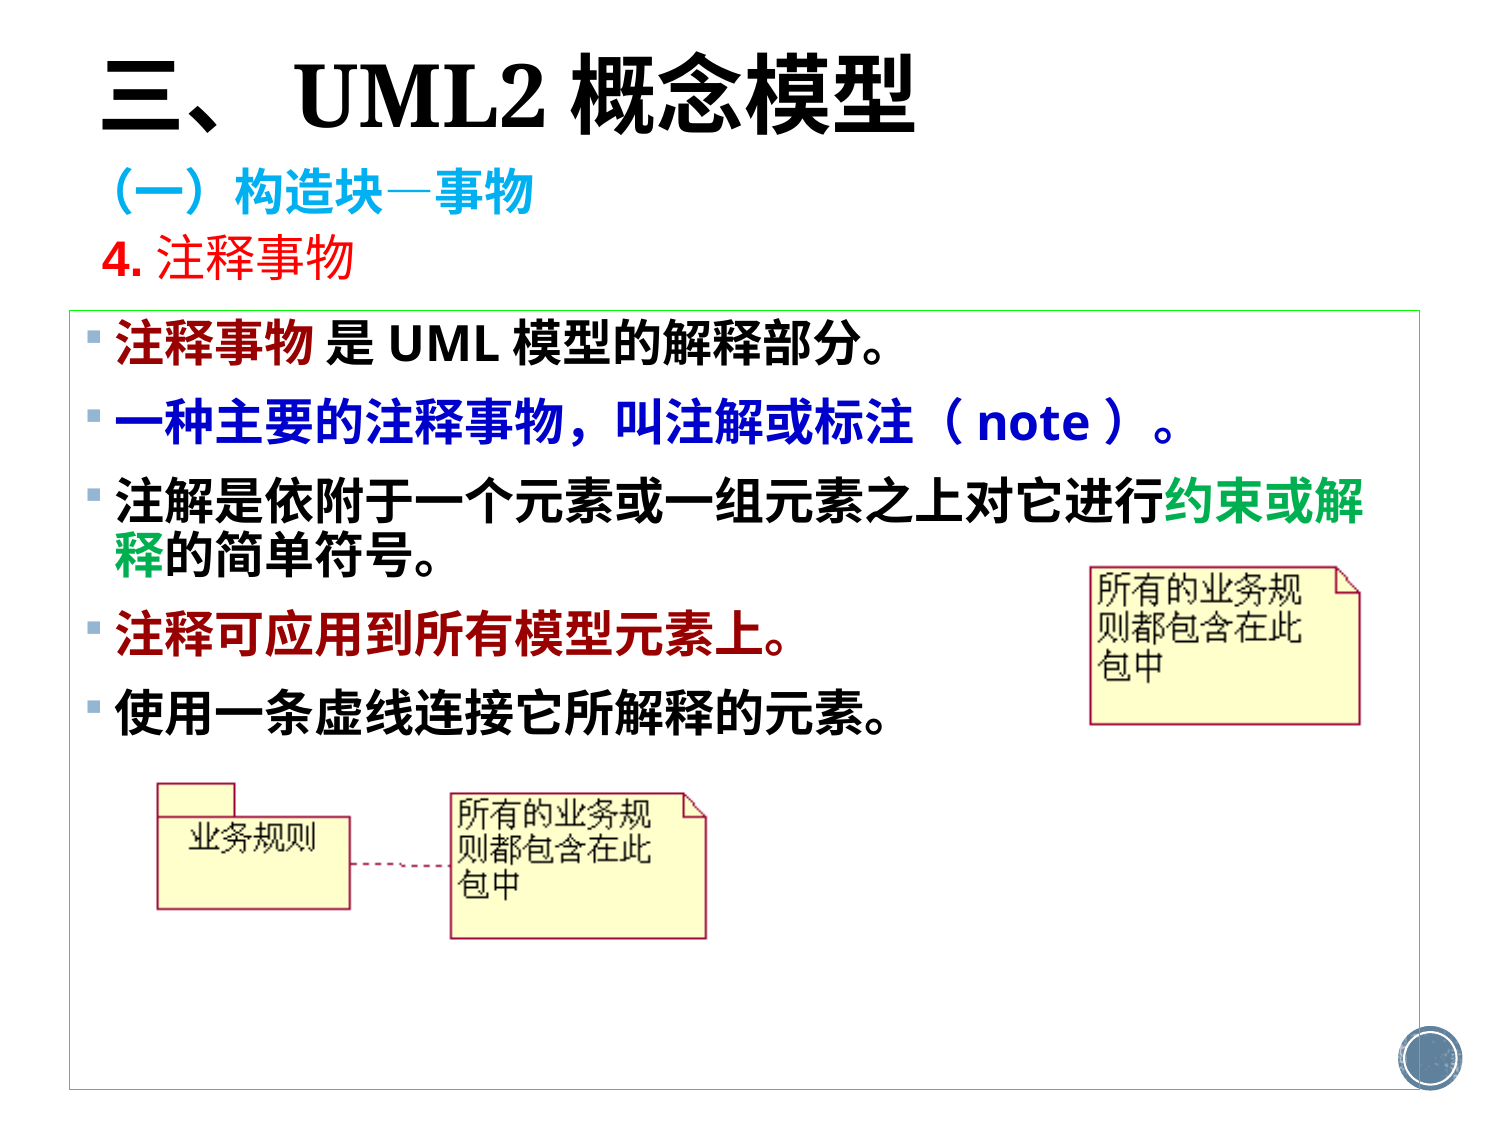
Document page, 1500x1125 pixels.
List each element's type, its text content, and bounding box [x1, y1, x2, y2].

picture [1058, 537, 1389, 762]
text_box 4.注释事物 [87, 219, 371, 295]
text_box （一）构造块—事物 [69, 154, 1371, 234]
text_box 注释事物 是UML模型的解释部分。 一种主要的注释事物，叫注解或标注（note）。 注解是依附于一个元素或一组元素之上对它进行约束或解释的简单符号。 注释可应用到所有模型元素上。 使用一条虚线连接它所解释的元素。 [69, 310, 1420, 1090]
text_box 三、UML2概念模型 [82, 41, 1358, 154]
picture [147, 742, 762, 983]
